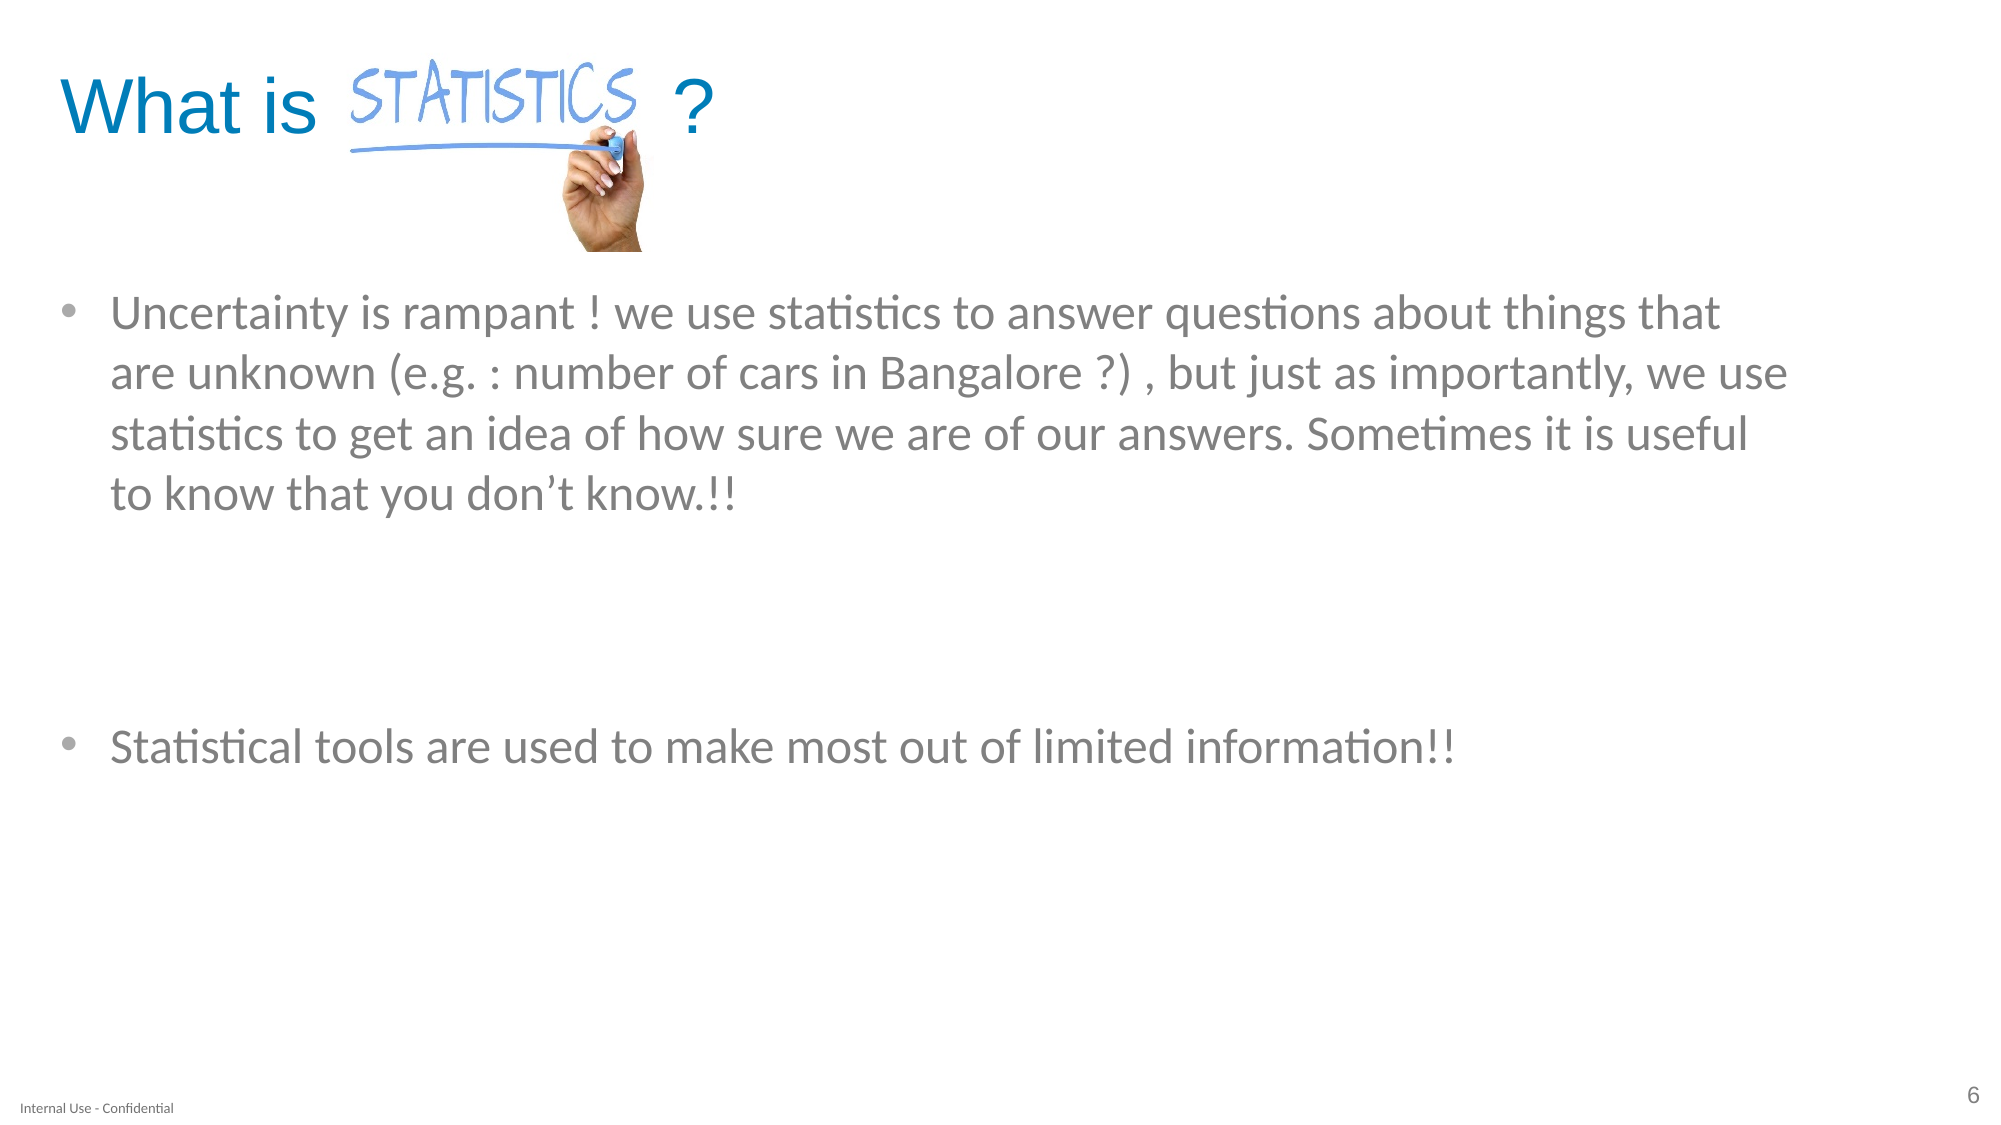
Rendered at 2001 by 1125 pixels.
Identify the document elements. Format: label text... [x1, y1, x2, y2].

title What is Statistics ? [60, 59, 327, 200]
list Uncertainty is rampant ! we use statistics to answer questions about things that are unknown (e.g. : number of cars in Bangalore ?) , but just as importantly, we use statistics to get an idea of how sure we are of our answers. Sometimes it is useful to know that you don’t know.!! Statistical tools are used to make most out of limited information!! [60, 279, 1794, 980]
picture [332, 37, 654, 253]
title What is Statistics ? [657, 59, 1800, 200]
